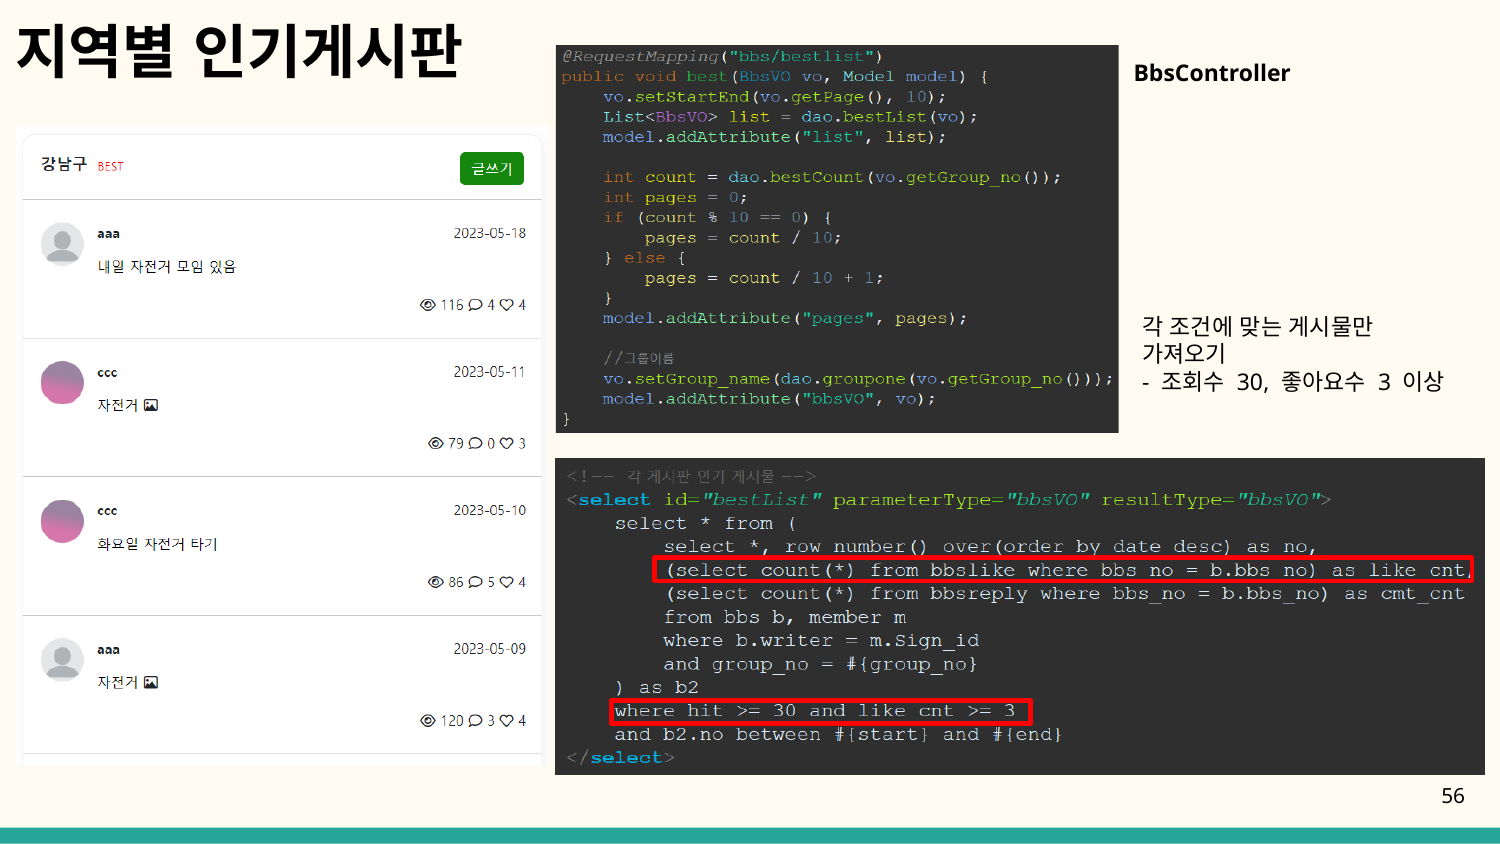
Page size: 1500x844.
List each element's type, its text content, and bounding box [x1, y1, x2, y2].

slide_number ‹#› [1389, 783, 1480, 830]
title 지역별 인기게시판 [0, 0, 1398, 101]
picture [16, 125, 548, 766]
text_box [555, 457, 1486, 775]
text_box 각 조건에 맞는 게시물만 가져오기 - 조회수 30, 좋아요수 3 이상 [1127, 297, 1485, 410]
text_box BbsController [1119, 45, 1344, 101]
picture [555, 44, 1119, 433]
